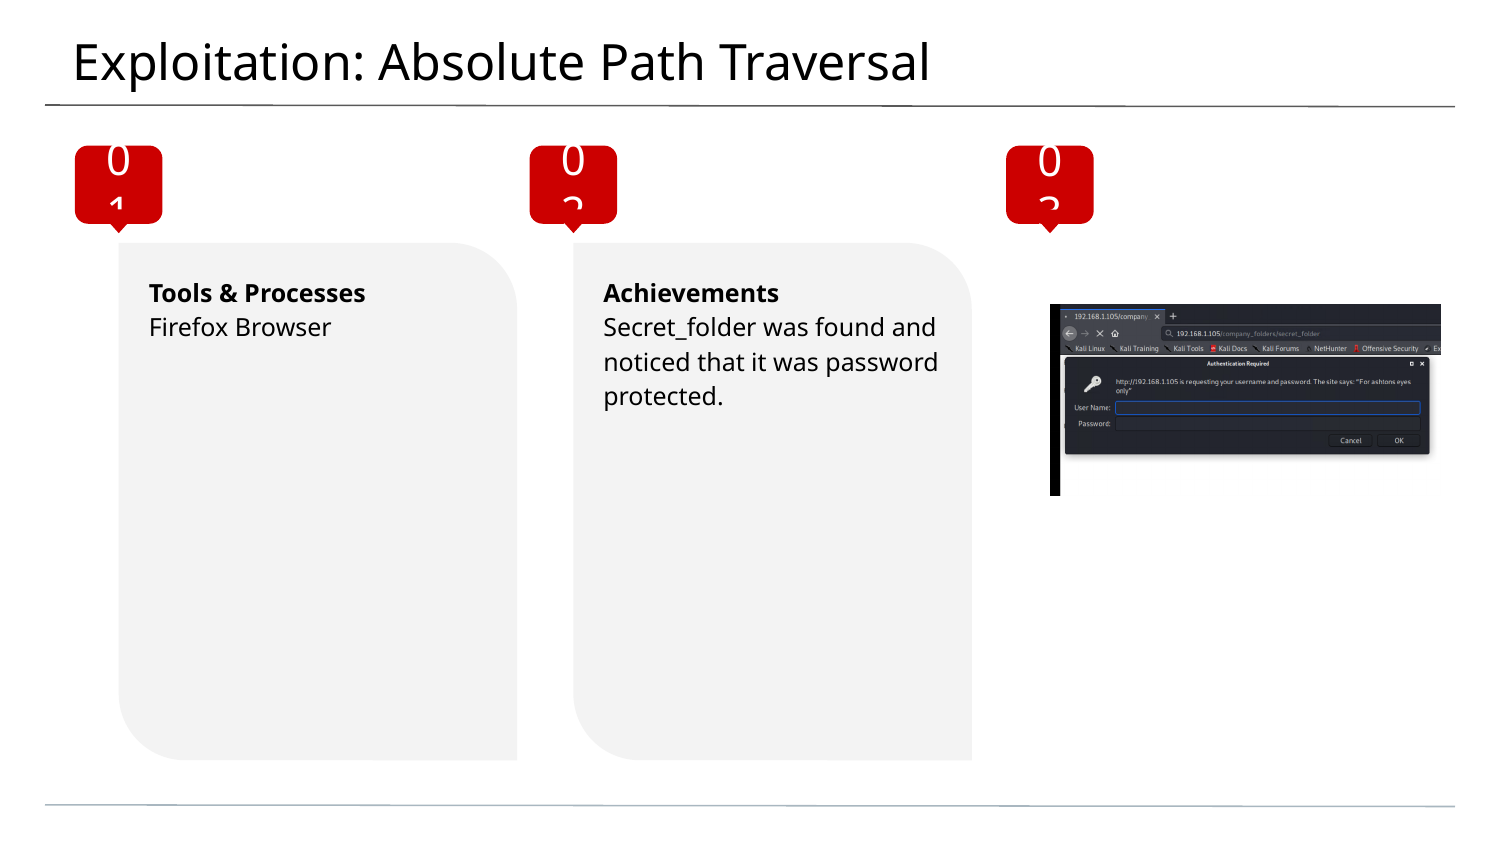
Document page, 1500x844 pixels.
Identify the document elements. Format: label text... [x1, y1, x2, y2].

title Exploitation: Absolute Path Traversal [0, 0, 1500, 88]
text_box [74, 145, 163, 234]
text_box Achievements Secret_folder was found and noticed that it was password protected. [573, 242, 972, 761]
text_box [1005, 145, 1094, 234]
text_box [508, 275, 518, 761]
picture [1049, 304, 1441, 496]
text_box Tools & Processes Firefox Browser [118, 242, 508, 761]
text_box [529, 145, 618, 234]
